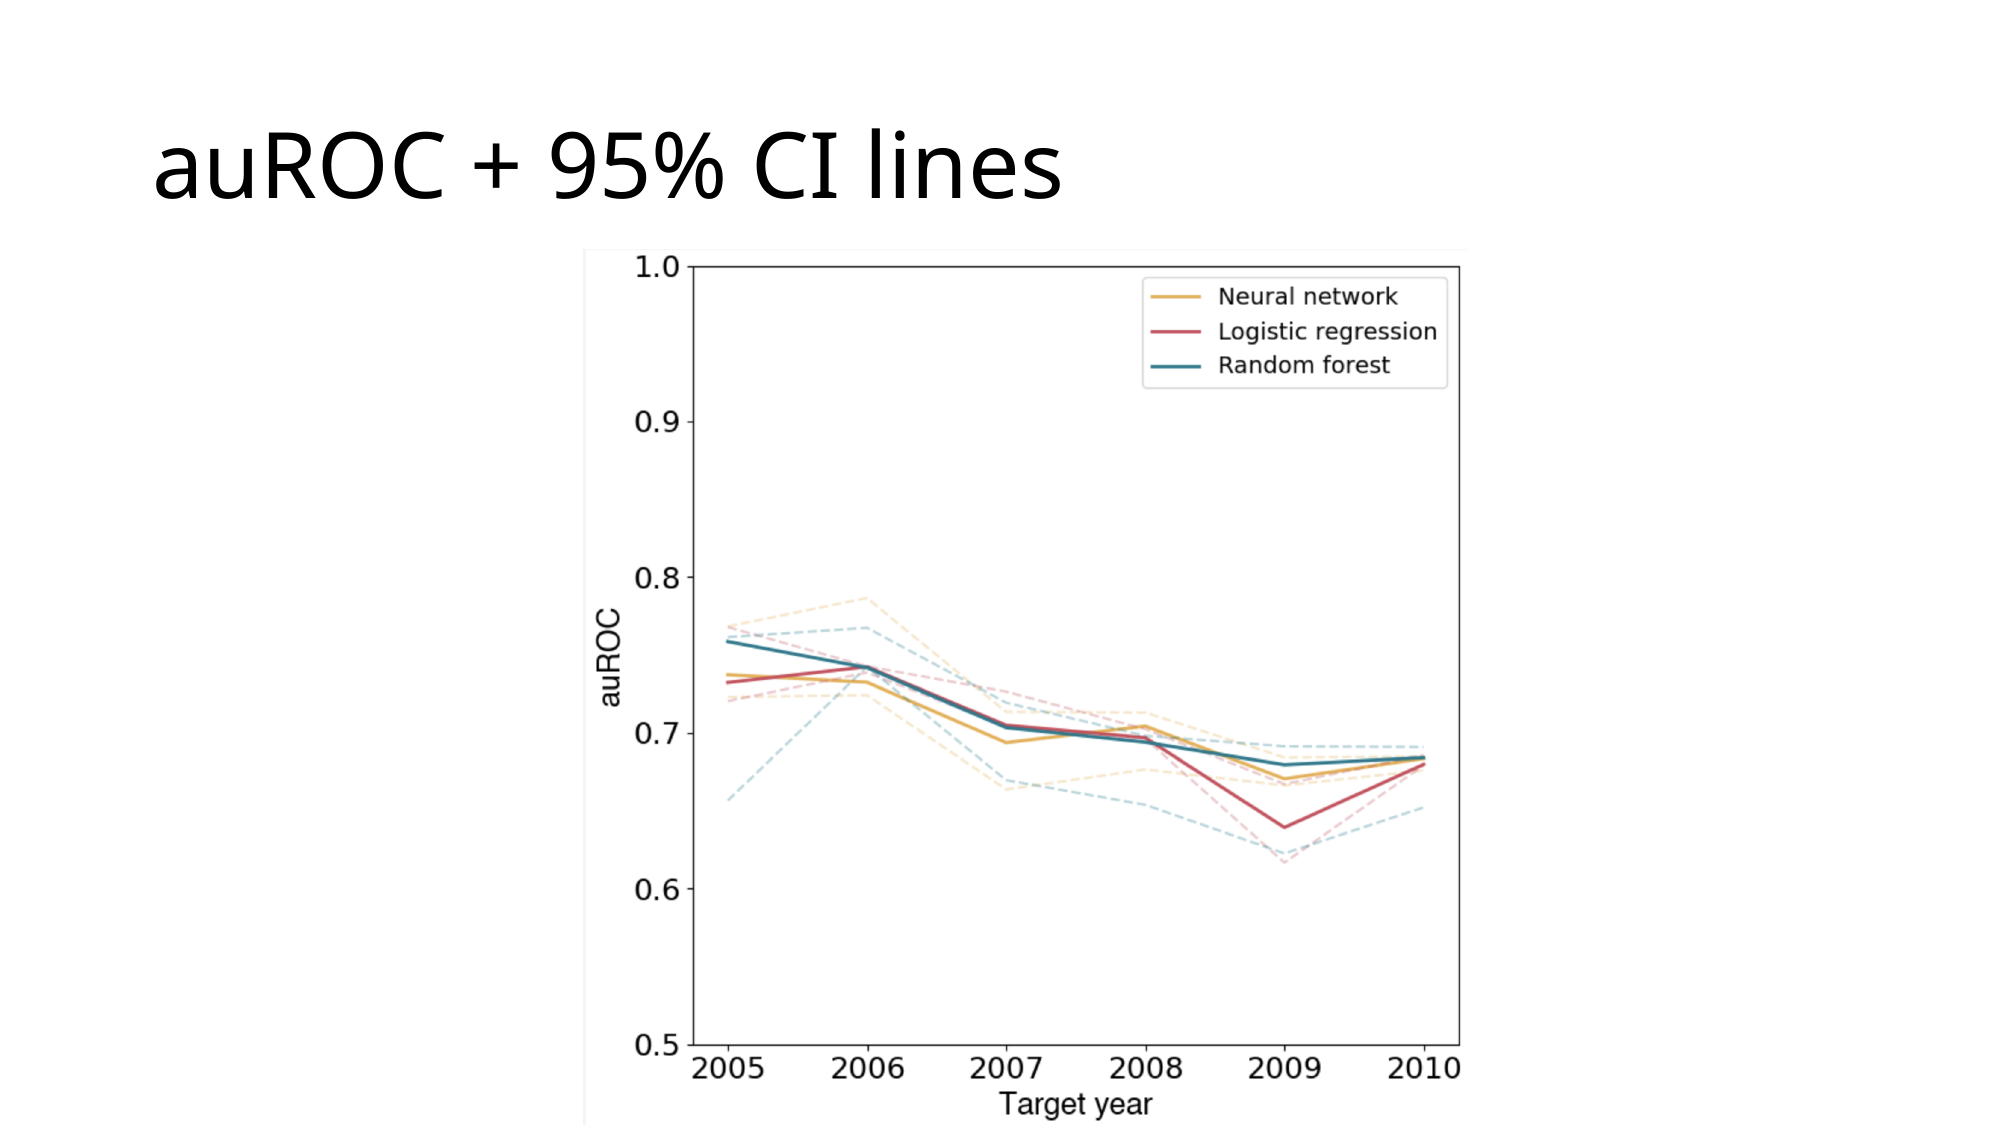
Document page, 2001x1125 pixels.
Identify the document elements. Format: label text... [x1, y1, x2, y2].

picture [583, 249, 1467, 1125]
title auROC + 95% CI lines [137, 59, 1863, 278]
